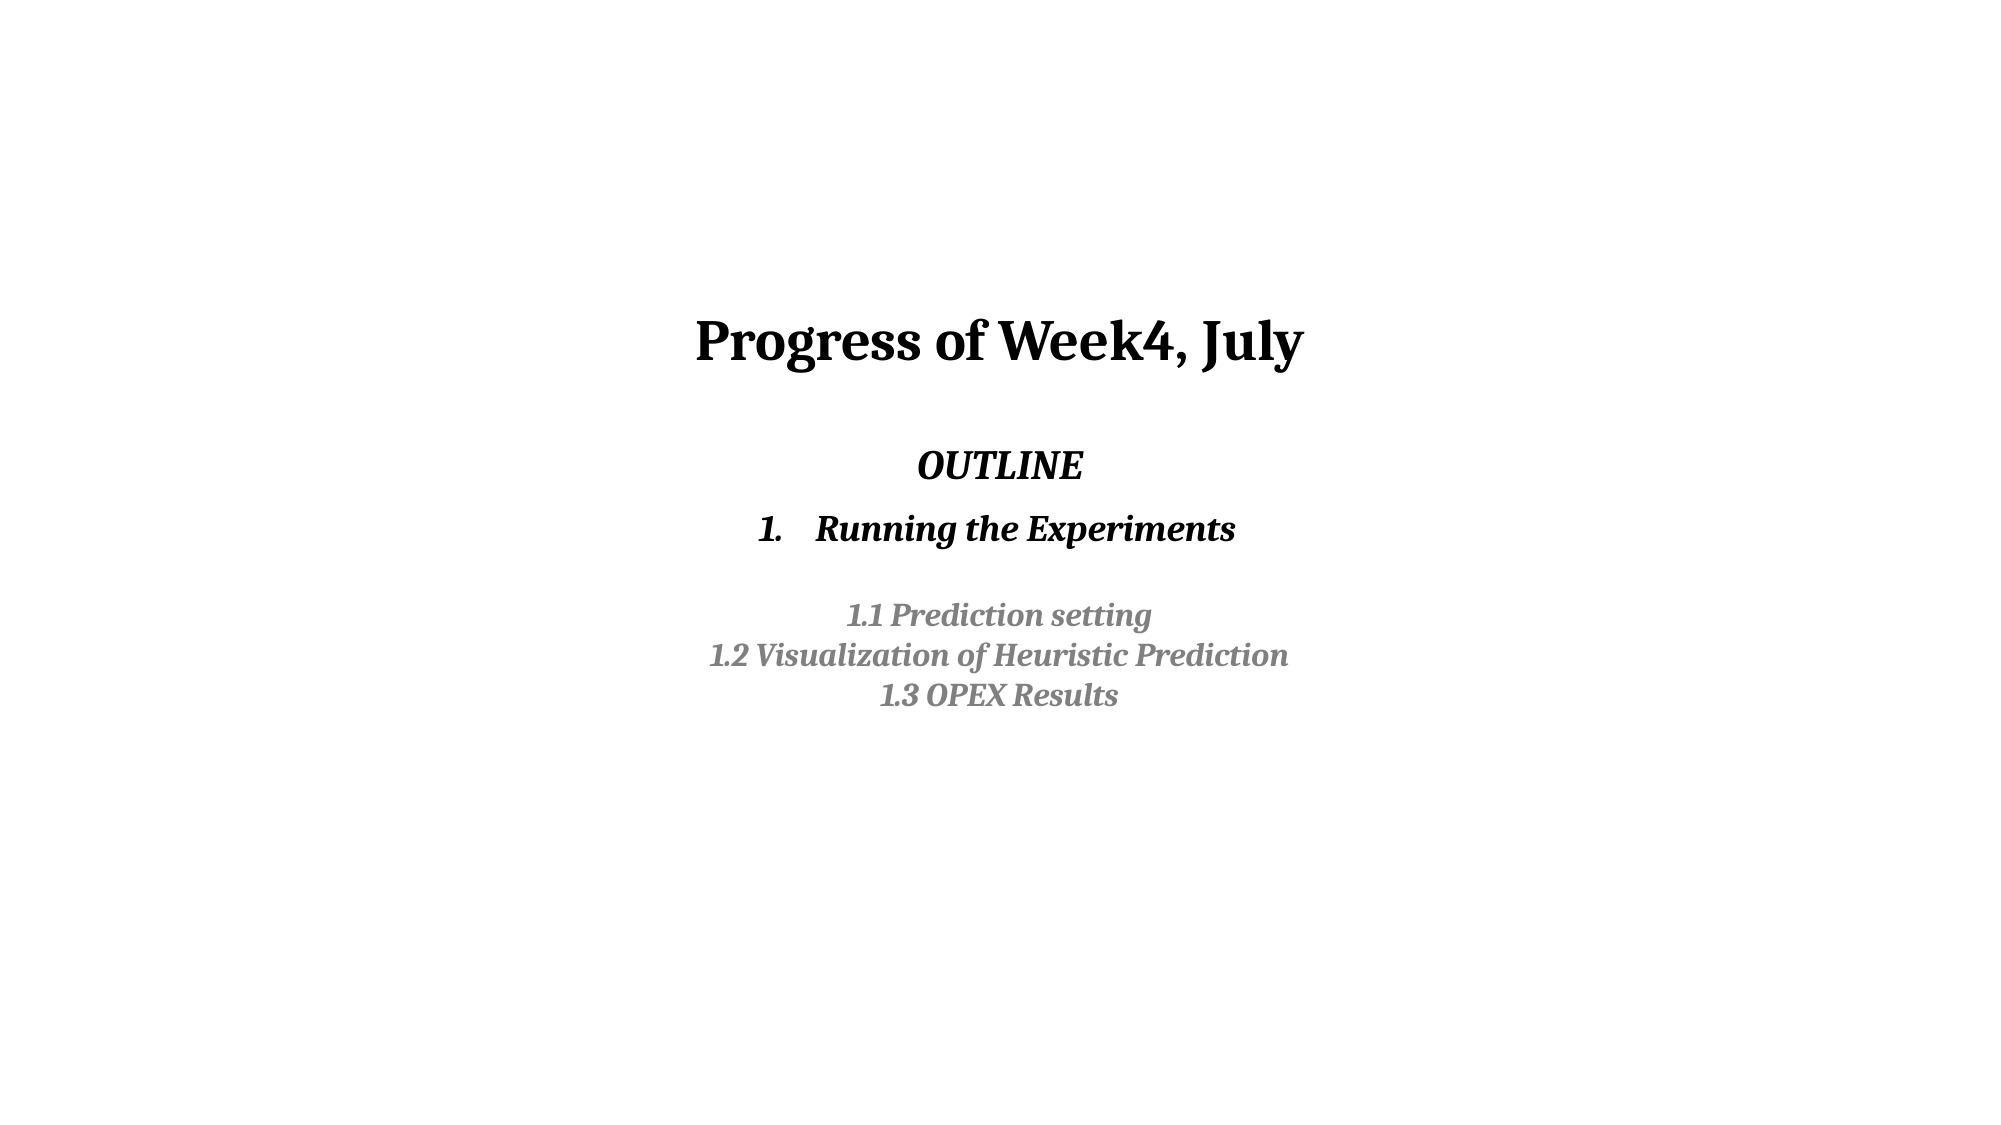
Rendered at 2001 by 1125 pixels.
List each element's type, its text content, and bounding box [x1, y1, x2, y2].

text_box Progress of Week4, July [218, 295, 1782, 380]
text_box Running the Experiments 1.1 Prediction setting 1.2 Visualization of Heuristic Prediction 1.3 OPEX Results [218, 496, 1782, 797]
text_box OUTLINE [218, 430, 1782, 496]
